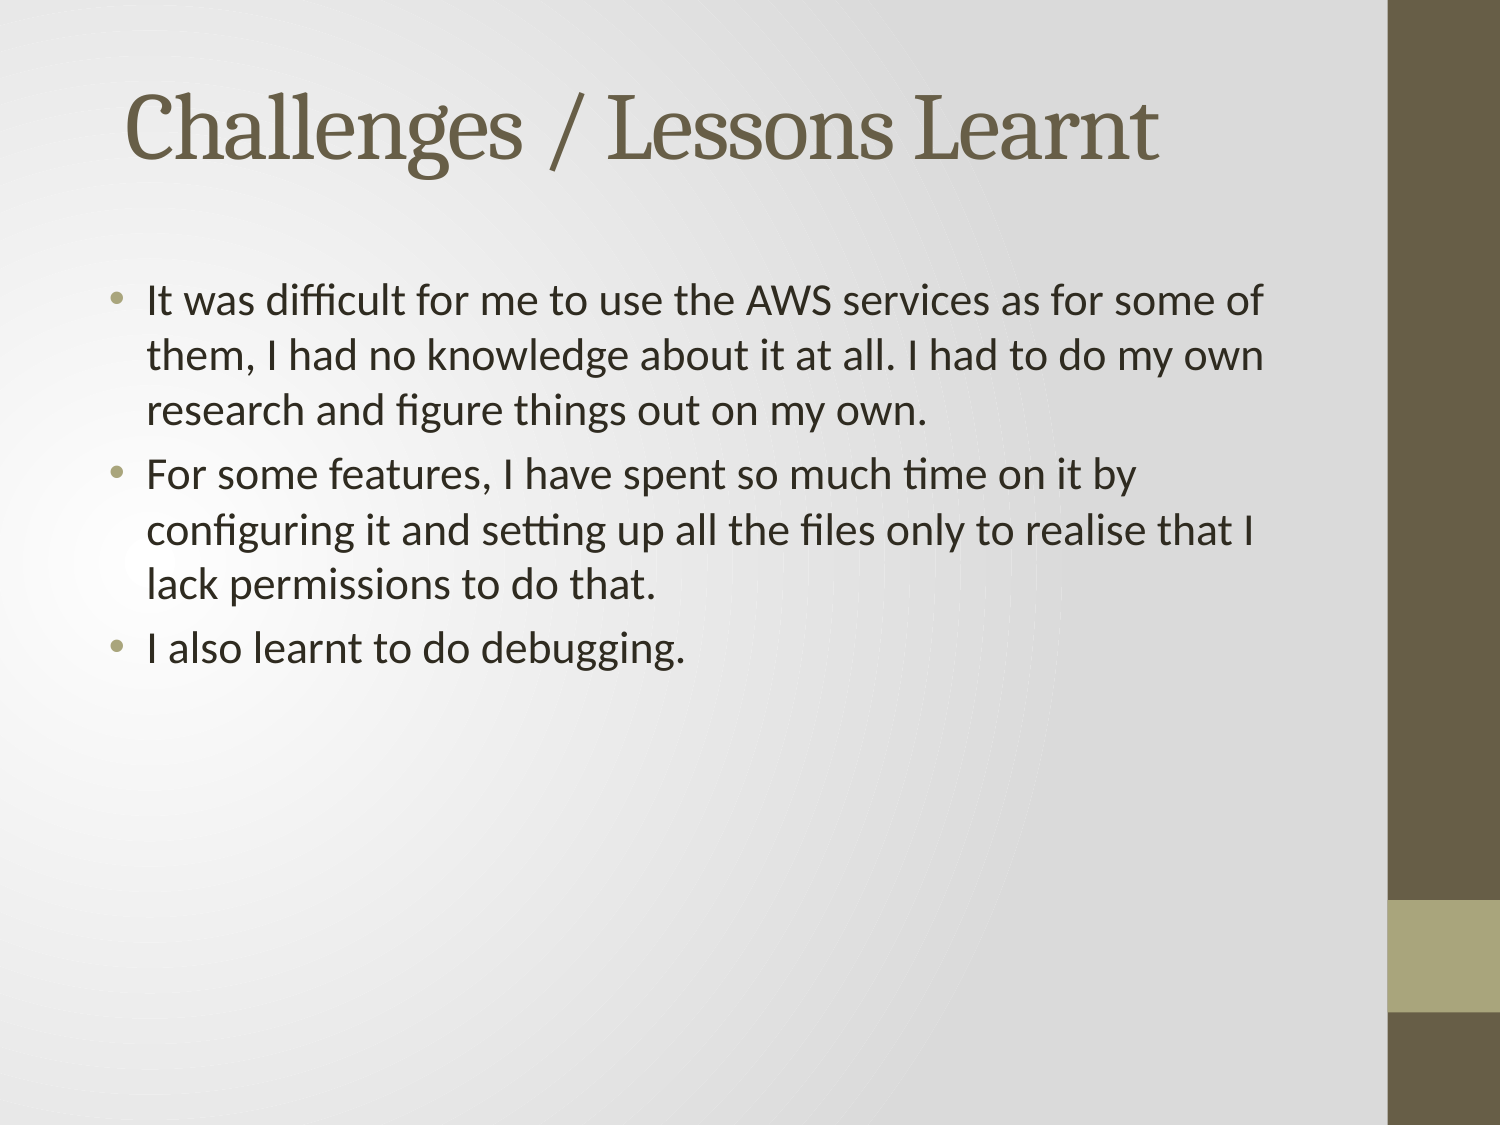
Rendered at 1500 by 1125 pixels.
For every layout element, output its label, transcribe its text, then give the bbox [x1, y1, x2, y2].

list It was difficult for me to use the AWS services as for some of them, I had no knowledge about it at all. I had to do my own research and figure things out on my own. For some features, I have spent so much time on it by configuring it and setting up all the files only to realise that I lack permissions to do that. I also learnt to do debugging. [75, 262, 1325, 1050]
title Challenges / Lessons Learnt [110, 11, 1233, 231]
